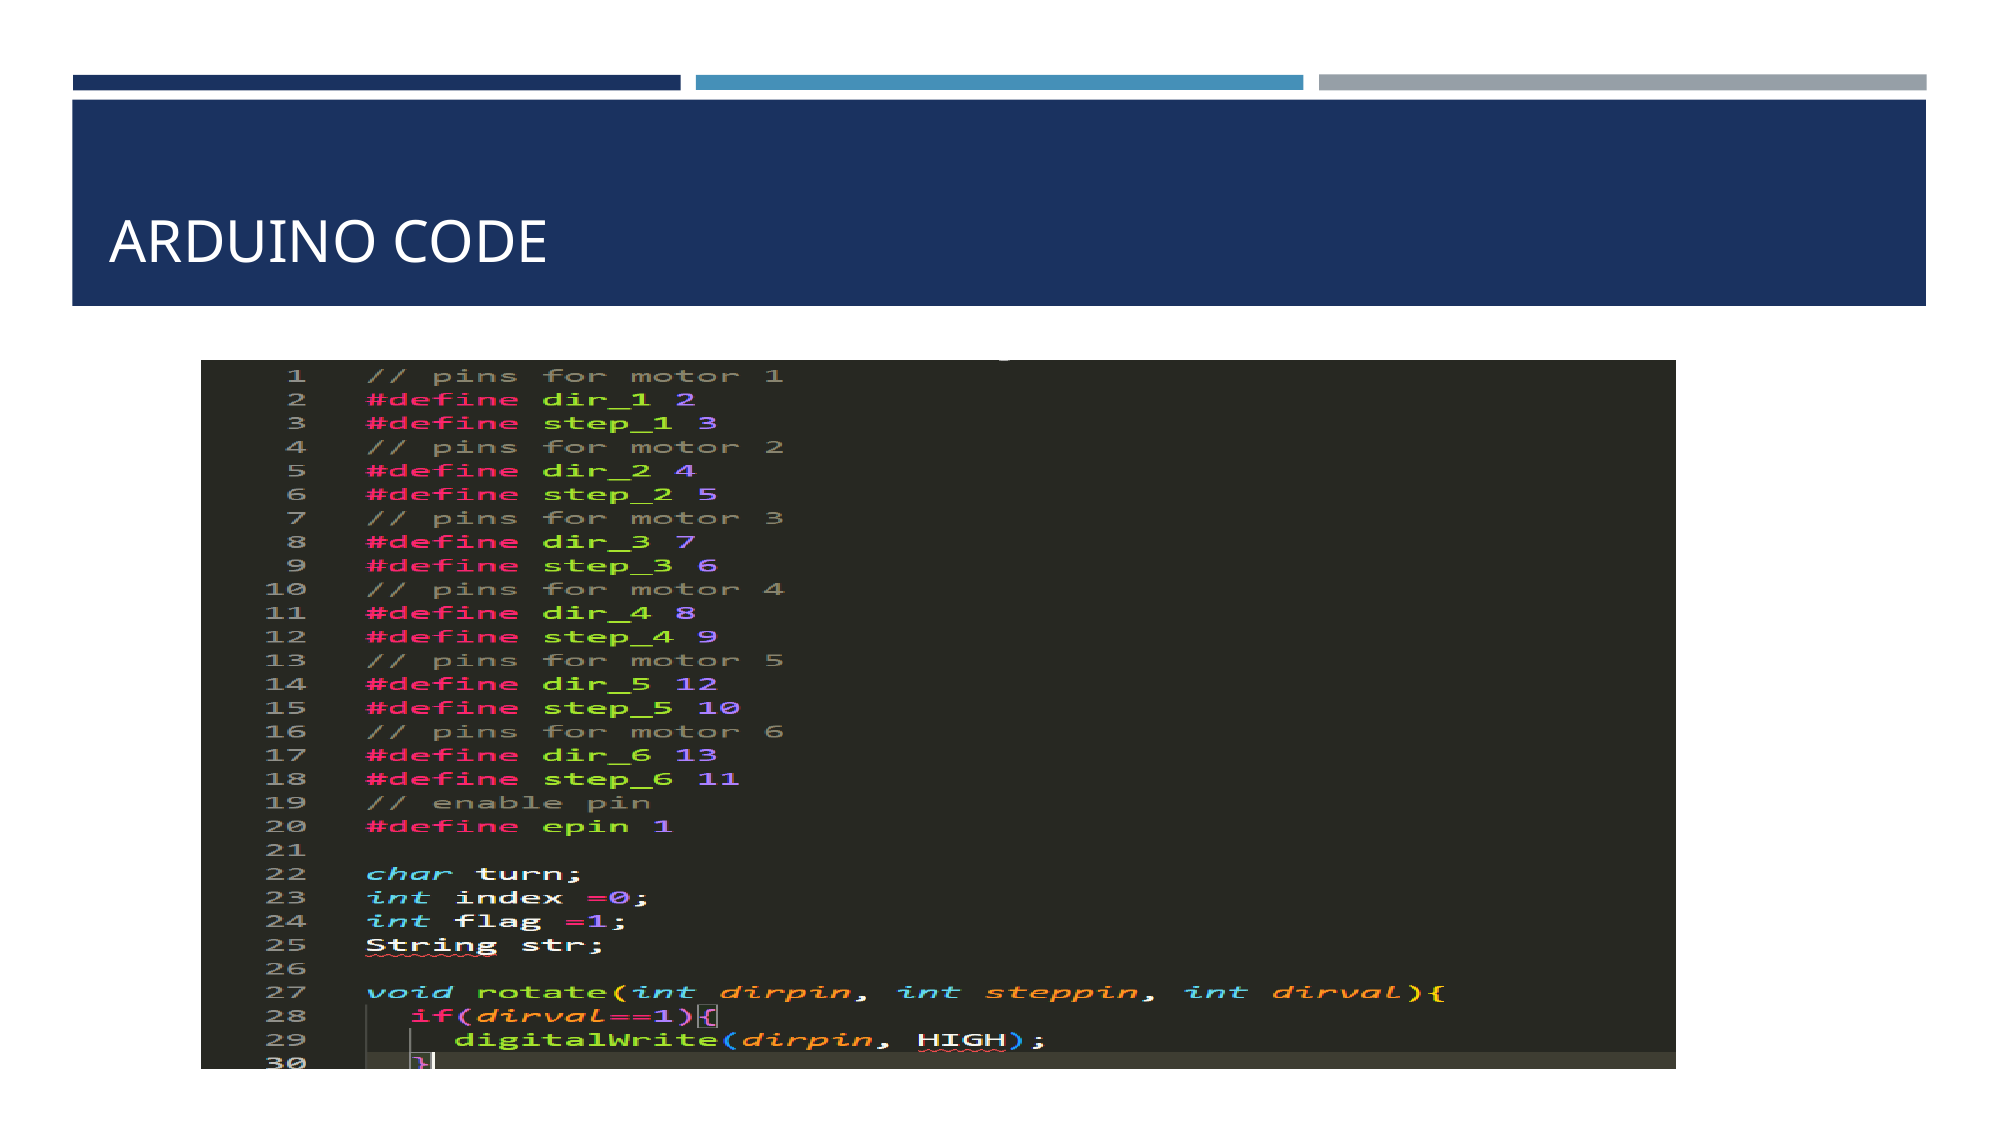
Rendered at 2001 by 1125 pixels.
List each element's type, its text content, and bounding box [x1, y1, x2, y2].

title ARDUINO CODE [94, 119, 1904, 282]
picture [201, 360, 1676, 1069]
